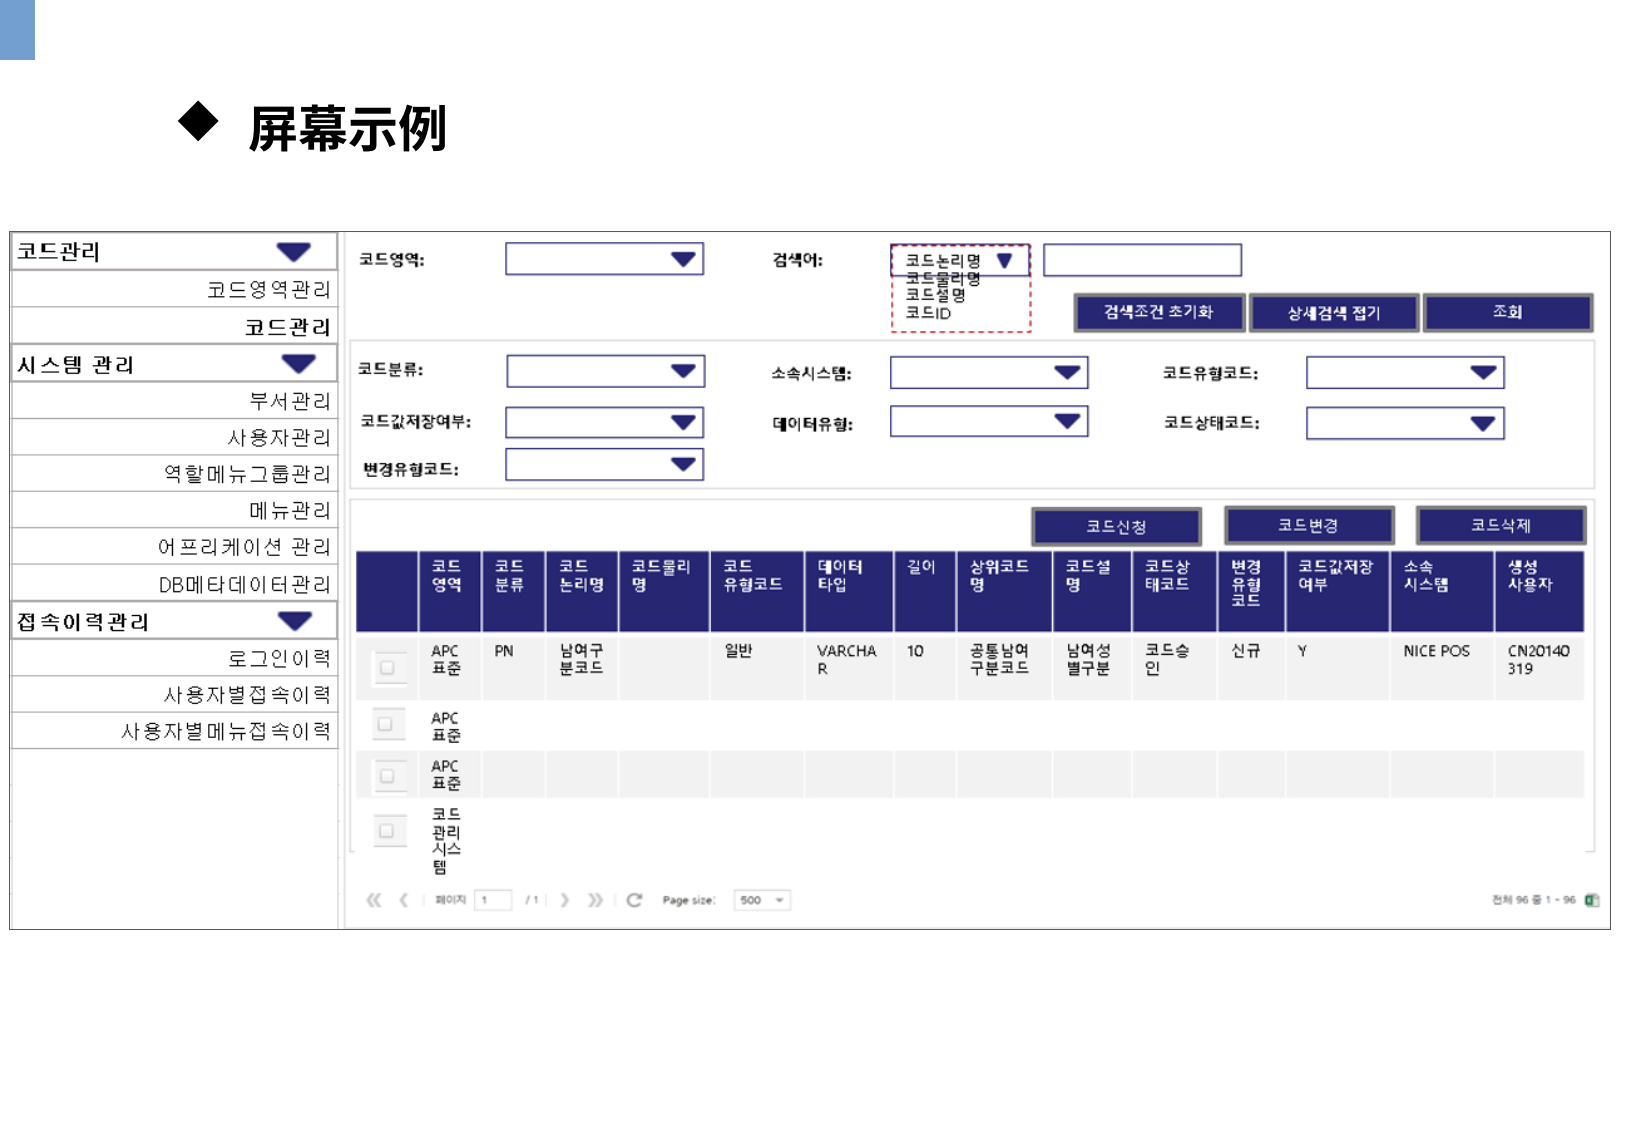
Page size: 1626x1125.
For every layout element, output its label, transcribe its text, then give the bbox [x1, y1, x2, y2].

picture [9, 231, 1611, 930]
text_box 屏幕示例 [158, 90, 464, 165]
